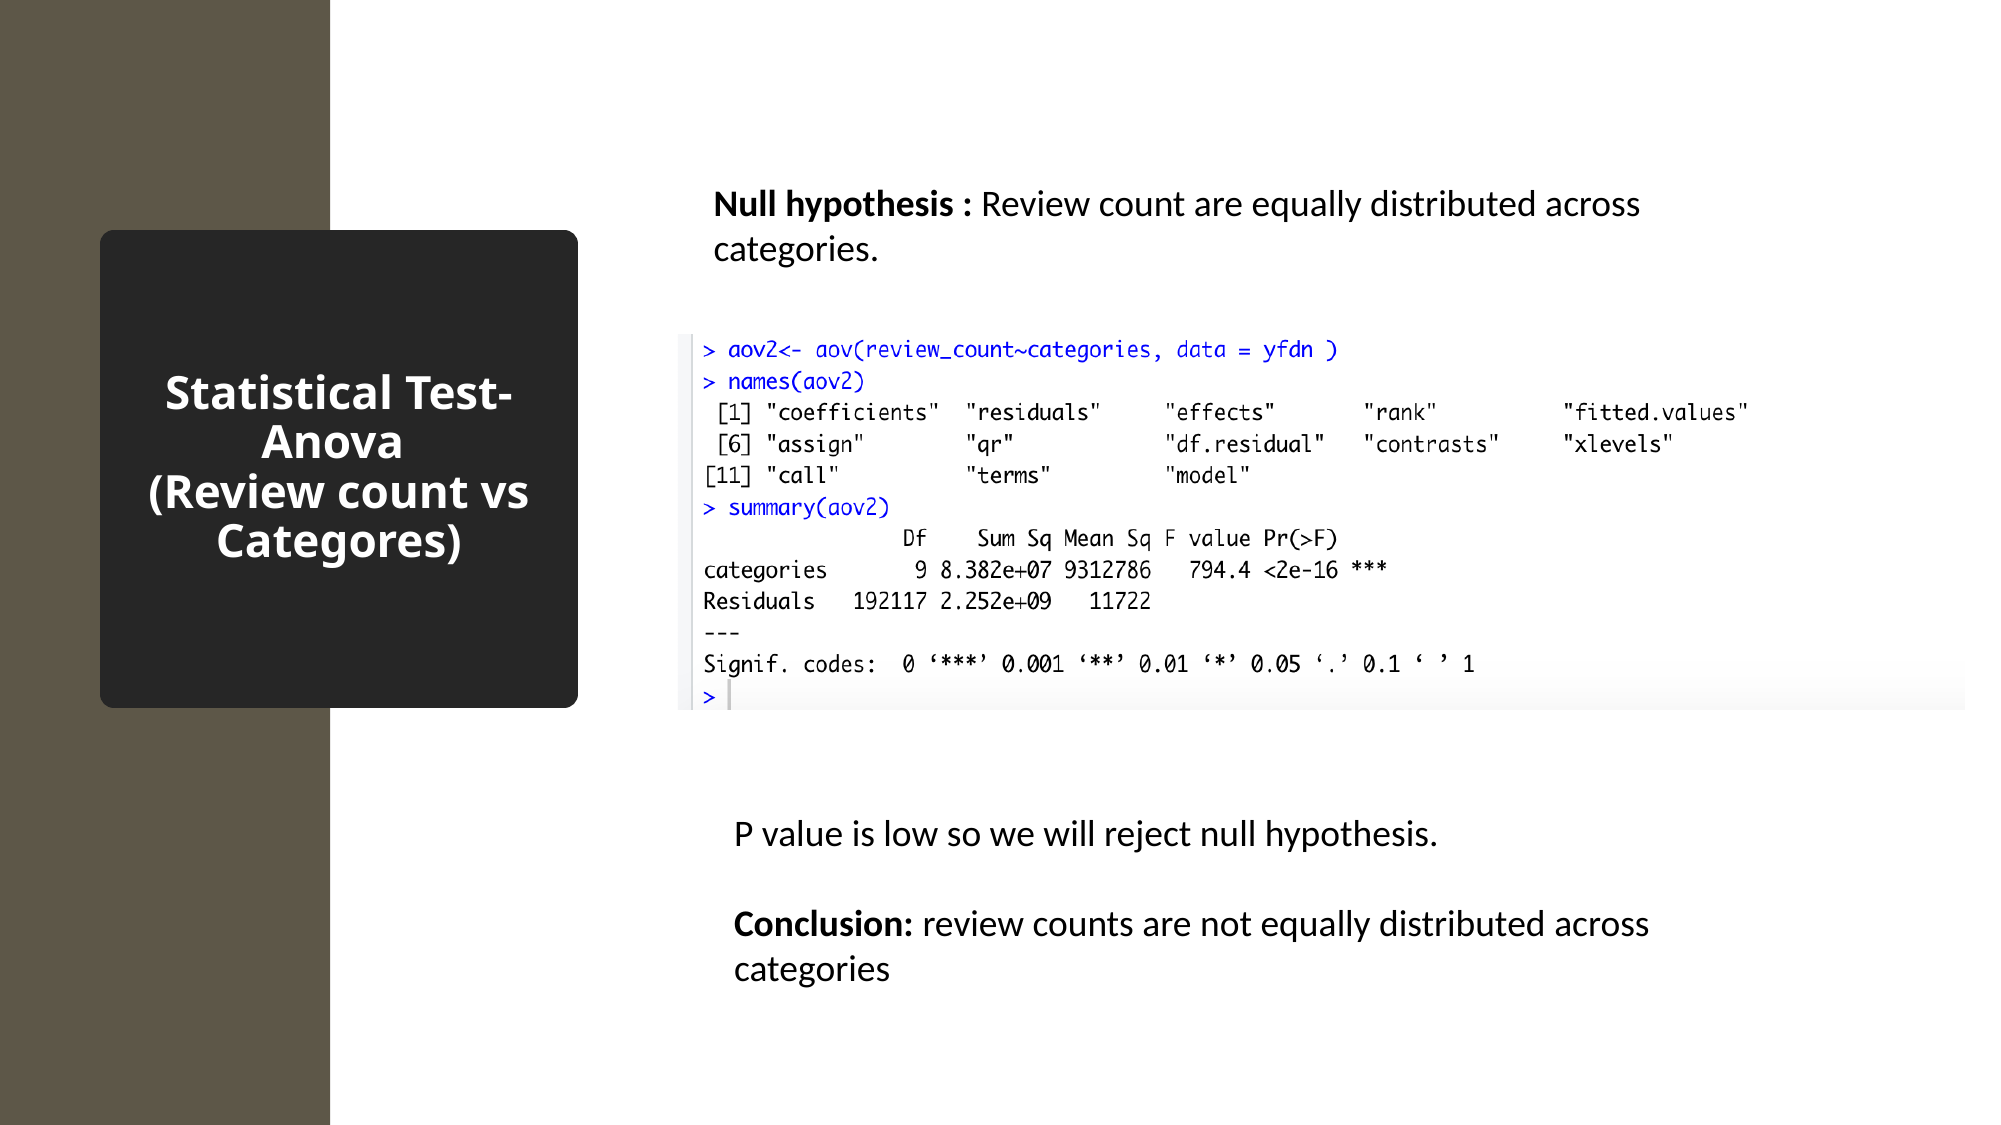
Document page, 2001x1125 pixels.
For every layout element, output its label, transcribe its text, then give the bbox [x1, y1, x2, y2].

text_box [0, 0, 331, 1125]
title Statistical Test- Anova (Review count vs Categores) [113, 243, 564, 694]
text_box Null hypothesis : Review count are equally distributed across categories. [699, 171, 1792, 322]
picture [677, 334, 1965, 710]
text_box P value is low so we will reject null hypothesis. Conclusion: review counts are not equally distributed across categories [719, 802, 1683, 1042]
